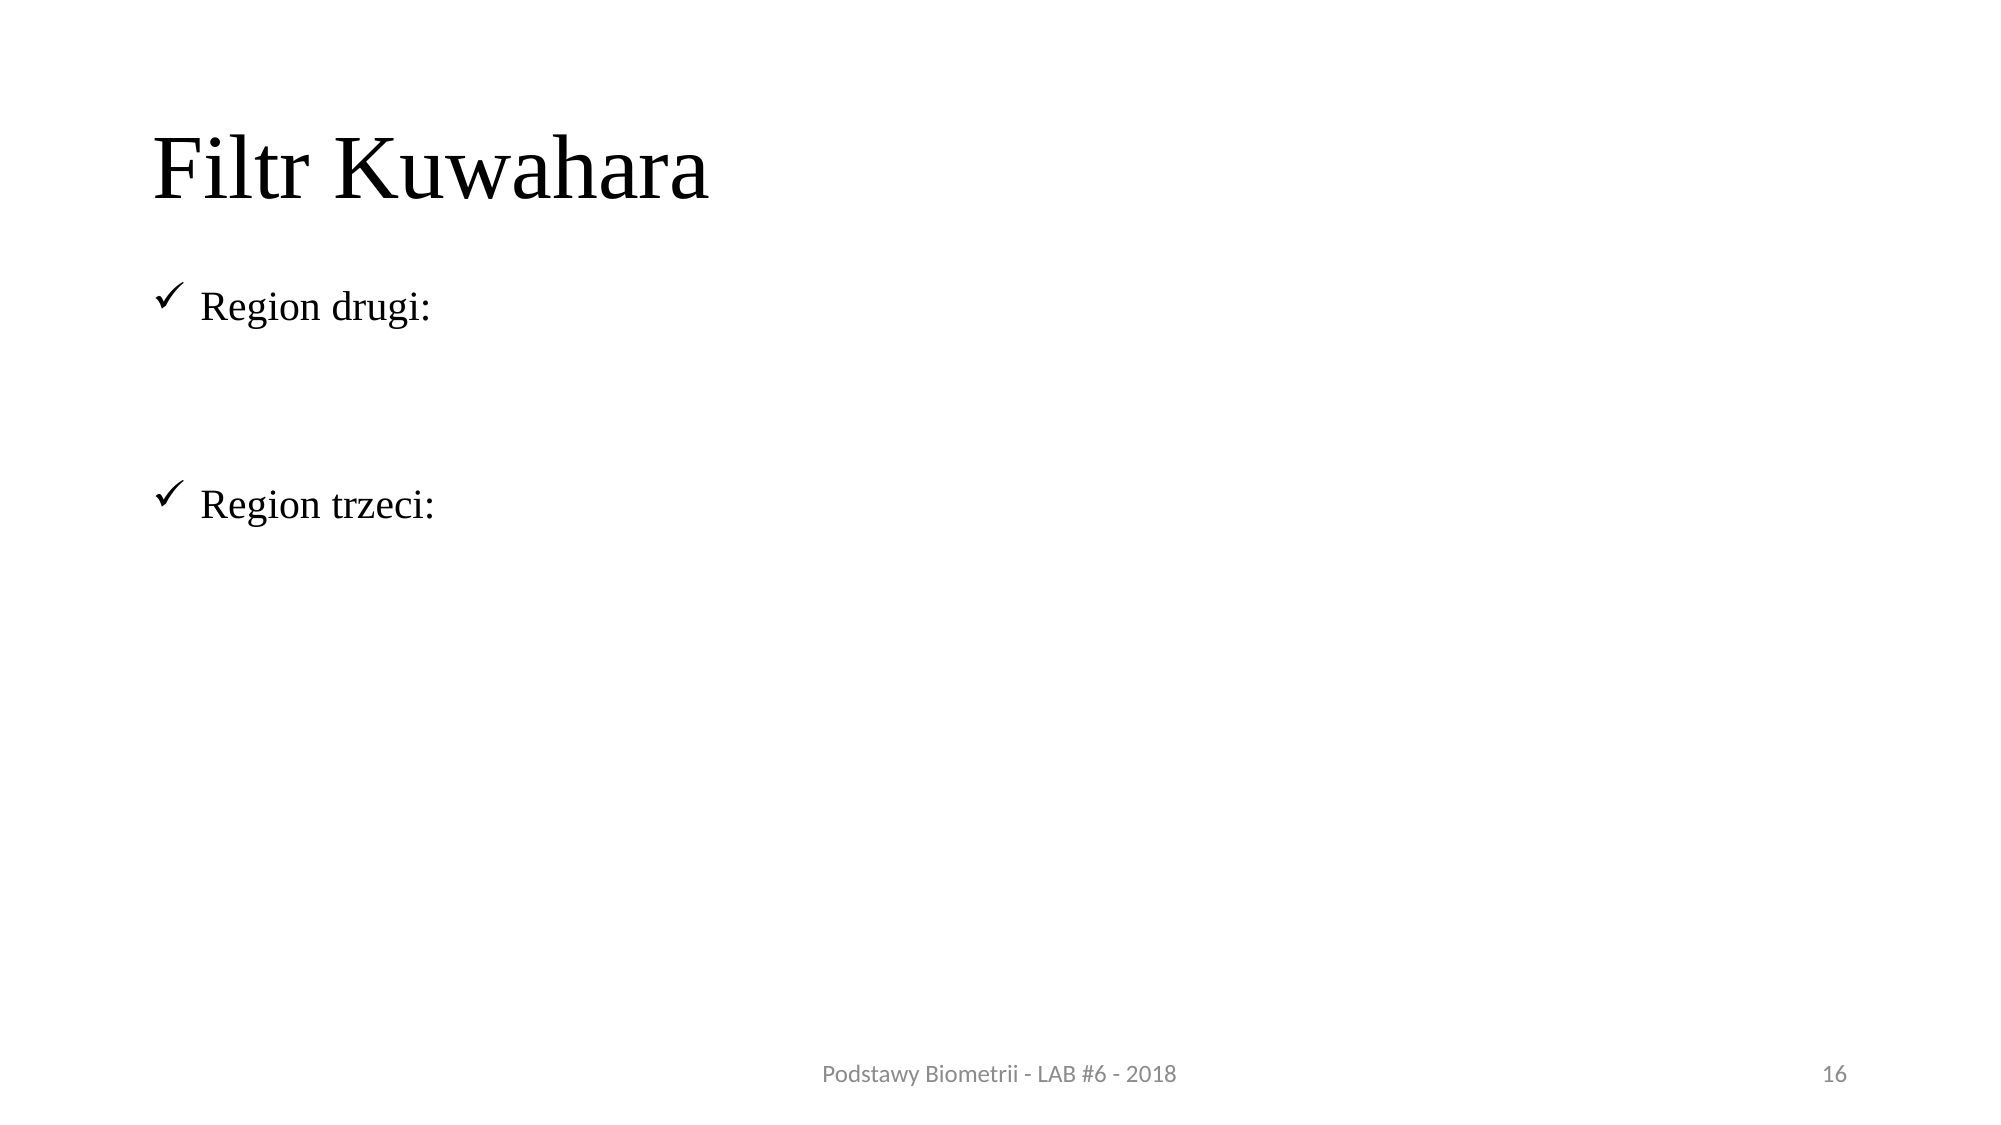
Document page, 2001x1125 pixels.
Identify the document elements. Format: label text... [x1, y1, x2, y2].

title Filtr Kuwahara [137, 59, 1863, 278]
slide_number 16 [1412, 1042, 1863, 1103]
footer Podstawy Biometrii - LAB #6 - 2018 [662, 1042, 1338, 1103]
